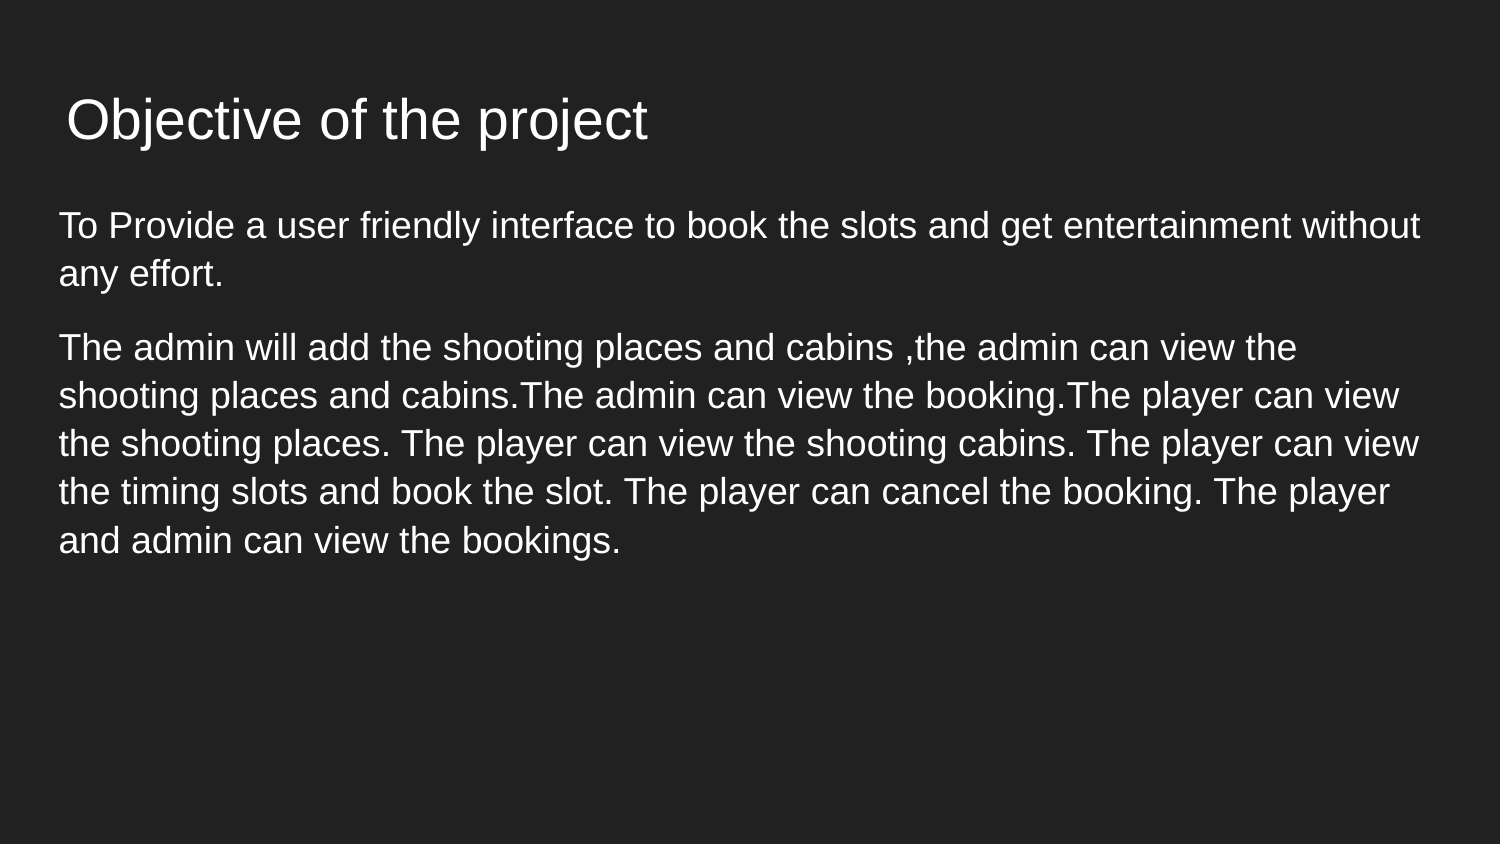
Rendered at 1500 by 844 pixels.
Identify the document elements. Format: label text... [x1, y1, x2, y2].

list To Provide a user friendly interface to book the slots and get entertainment without any effort. The admin will add the shooting places and cabins ,the admin can view the shooting places and cabins.The admin can view the booking.The player can view the shooting places. The player can view the shooting cabins. The player can view the timing slots and book the slot. The player can cancel the booking. The player and admin can view the bookings. [43, 183, 1442, 744]
title Objective of the project [51, 72, 1449, 167]
